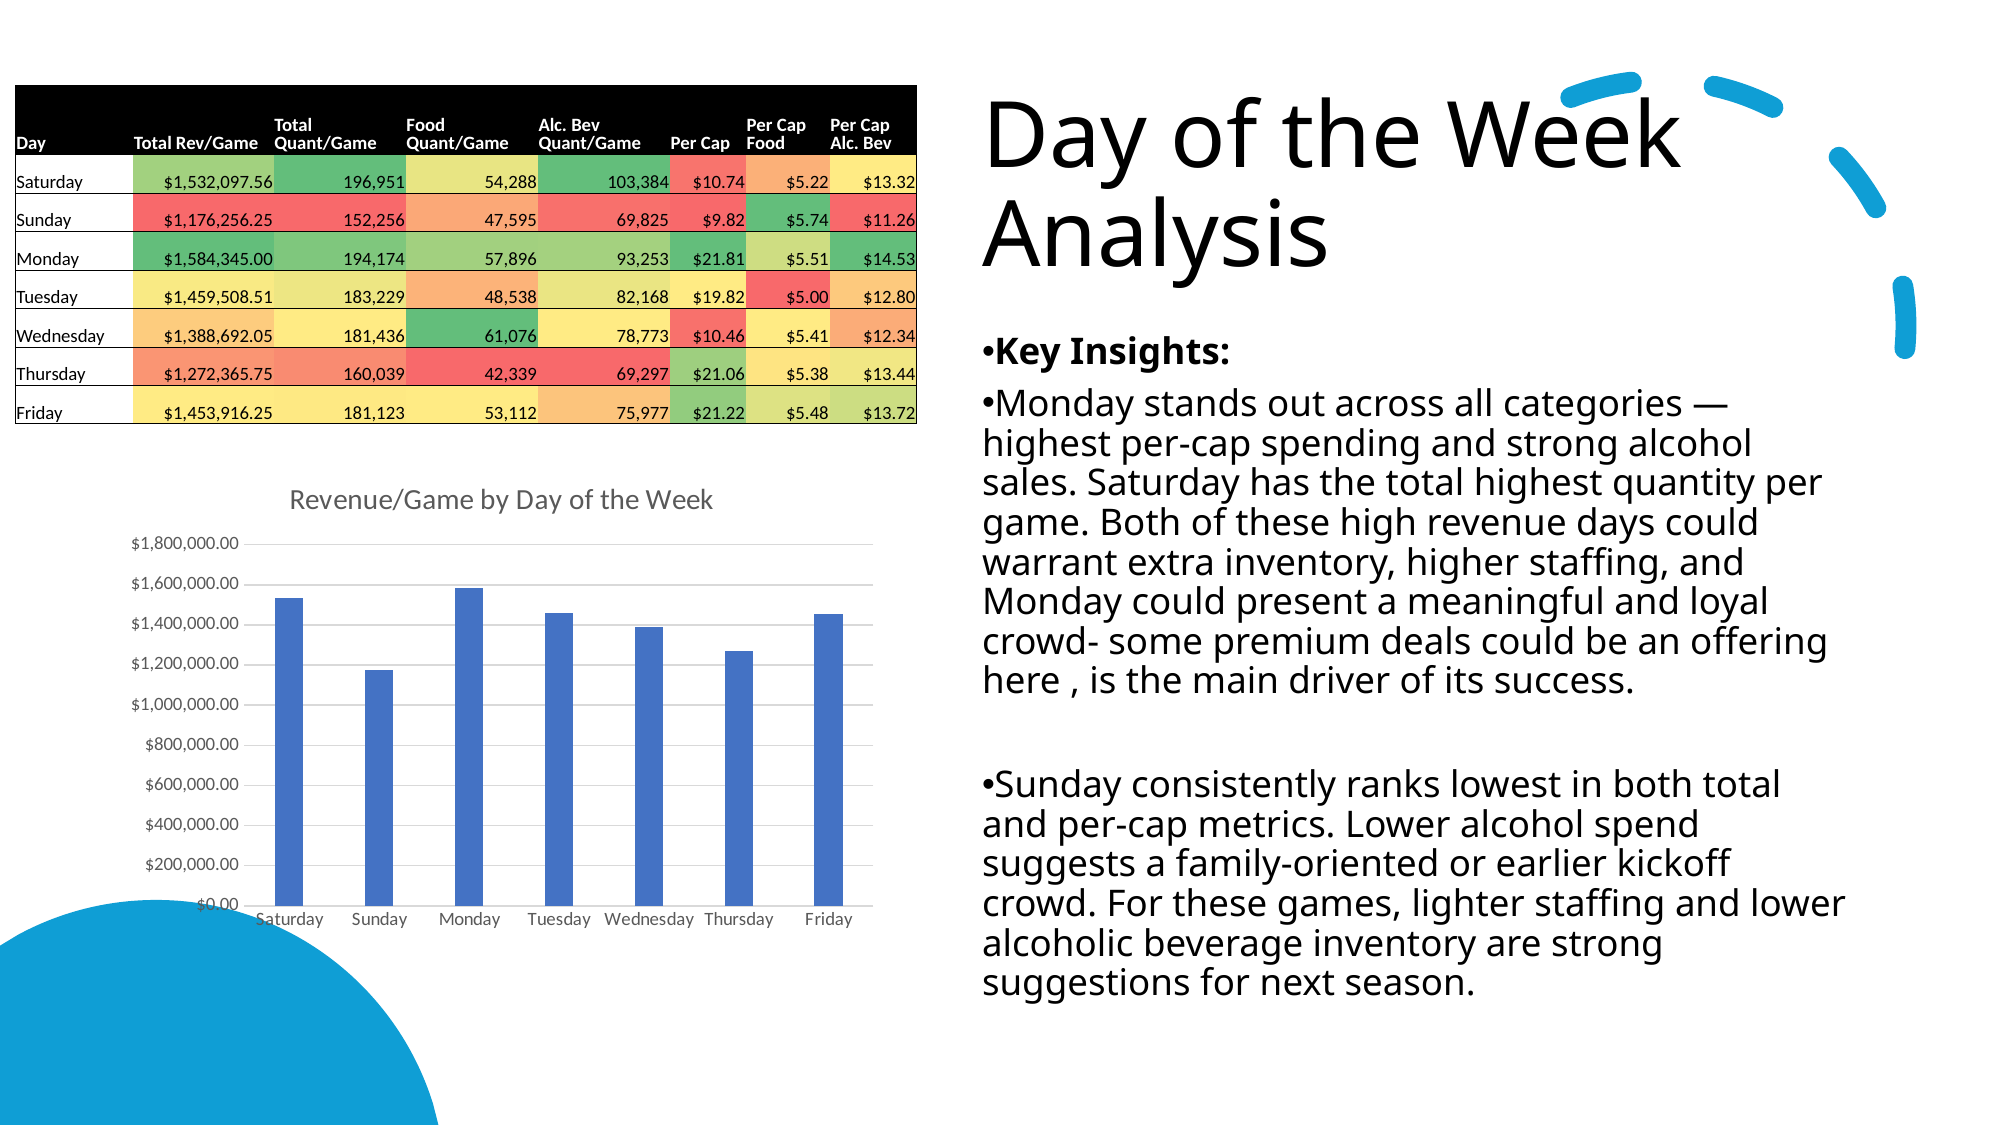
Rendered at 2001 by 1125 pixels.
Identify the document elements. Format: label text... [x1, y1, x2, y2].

table_cell $5.00 [746, 271, 830, 308]
table_cell $5.41 [746, 309, 830, 347]
table_cell 69,825 [538, 194, 670, 231]
text_box [1648, 186, 1907, 350]
table_cell 48,538 [406, 271, 538, 308]
table_cell Thursday [16, 348, 133, 385]
table_cell Sunday [16, 194, 133, 231]
table_cell $10.74 [670, 155, 746, 193]
table_cell Friday [16, 386, 133, 423]
table_cell $13.72 [830, 386, 916, 423]
table_header Per Cap Food [746, 86, 830, 154]
table_cell $10.46 [670, 309, 746, 347]
table_cell 183,229 [274, 271, 406, 308]
table_cell 82,168 [538, 271, 670, 308]
table_cell $1,453,916.25 [133, 386, 274, 423]
table_cell $1,272,365.75 [133, 348, 274, 385]
table_cell $1,459,508.51 [133, 271, 274, 308]
table_header Food Quant/Game [406, 86, 538, 154]
table_cell $5.22 [746, 155, 830, 193]
table_cell 61,076 [406, 309, 538, 347]
chart [114, 460, 890, 941]
text_box Key Insights: Monday stands out across all categories — highest per-cap spending and strong alcohol sales. Saturday has the total highest quantity per game. Both of these high revenue days could warrant extra inventory, higher staffing, and Monday could present a meaningful and loyal crowd- some premium deals could be an offering here , is the main driver of its success. Sunday consistently ranks lowest in both total and per-cap metrics. Lower alcohol spend suggests a family-oriented or earlier kickoff crowd. For these games, lighter staffing and lower alcoholic beverage inventory are strong suggestions for next season. [967, 325, 1863, 1014]
table_cell $5.51 [746, 232, 830, 270]
table_cell $9.82 [670, 194, 746, 231]
text_box [0, 901, 441, 1125]
table_cell $21.22 [670, 386, 746, 423]
table_cell 54,288 [406, 155, 538, 193]
table_cell 78,773 [538, 309, 670, 347]
title Day of the Week Analysis [967, 78, 1863, 297]
table_cell $1,532,097.56 [133, 155, 274, 193]
table_cell $21.81 [670, 232, 746, 270]
table_cell 75,977 [538, 386, 670, 423]
table_cell 181,436 [274, 309, 406, 347]
table_header Total Rev/Game [133, 86, 274, 154]
table_header Per Cap [670, 86, 746, 154]
text_box [0, 0, 2000, 1125]
table_cell 196,951 [274, 155, 406, 193]
table_cell 93,253 [538, 232, 670, 270]
table_cell $13.44 [830, 348, 916, 385]
table_header Alc. Bev Quant/Game [538, 86, 670, 154]
table_cell 160,039 [274, 348, 406, 385]
table_cell 152,256 [274, 194, 406, 231]
table_cell $12.34 [830, 309, 916, 347]
table_header Per Cap Alc. Bev [830, 86, 916, 154]
table_cell $14.53 [830, 232, 916, 270]
table_cell Wednesday [16, 309, 133, 347]
table_cell $21.06 [670, 348, 746, 385]
table_cell 47,595 [406, 194, 538, 231]
table_header Total Quant/Game [274, 86, 406, 154]
table_cell $5.74 [746, 194, 830, 231]
table_cell 57,896 [406, 232, 538, 270]
table_cell $5.48 [746, 386, 830, 423]
table_cell 69,297 [538, 348, 670, 385]
table_cell 103,384 [538, 155, 670, 193]
table_cell 194,174 [274, 232, 406, 270]
table_cell Monday [16, 232, 133, 270]
table_cell 42,339 [406, 348, 538, 385]
table_cell $1,584,345.00 [133, 232, 274, 270]
table_cell $13.32 [830, 155, 916, 193]
table_cell $12.80 [830, 271, 916, 308]
table_cell $19.82 [670, 271, 746, 308]
table_cell $1,176,256.25 [133, 194, 274, 231]
table_header Day [16, 86, 133, 154]
table_cell $11.26 [830, 194, 916, 231]
table_cell $5.38 [746, 348, 830, 385]
table_cell 53,112 [406, 386, 538, 423]
table_cell Saturday [16, 155, 133, 193]
table_cell Tuesday [16, 271, 133, 308]
table_cell $1,388,692.05 [133, 309, 274, 347]
table_cell 181,123 [274, 386, 406, 423]
